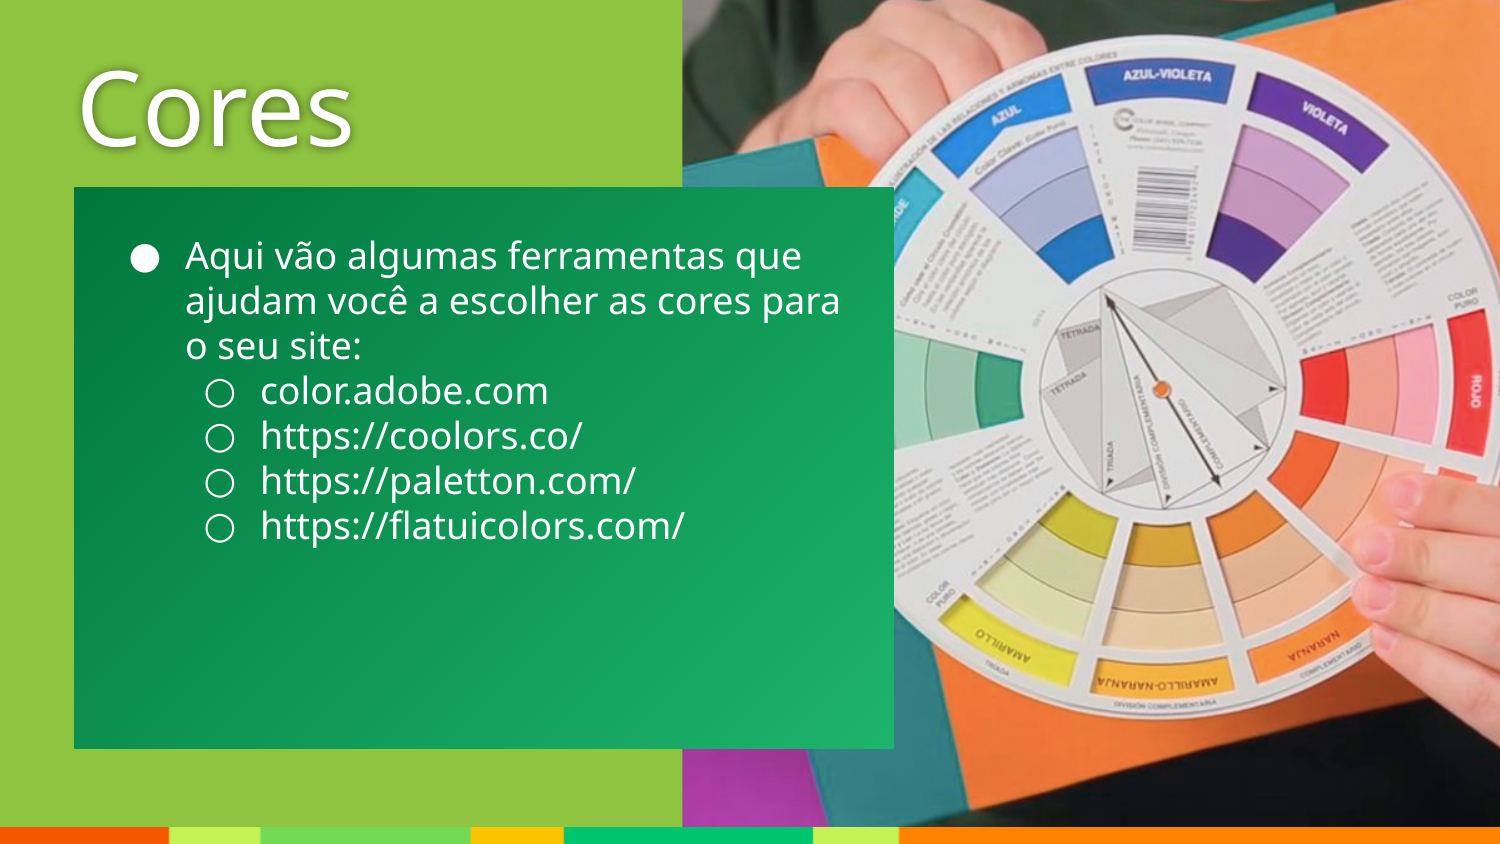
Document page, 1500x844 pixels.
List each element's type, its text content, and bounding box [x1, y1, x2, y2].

text_box Aqui vão algumas ferramentas que ajudam você a escolher as cores para o seu site: color.adobe.com https://coolors.co/ https://paletton.com/ https://flatuicolors.com/ [95, 216, 677, 749]
text_box [74, 199, 677, 749]
picture [0, 0, 1500, 844]
text_box Cores [61, 27, 677, 190]
